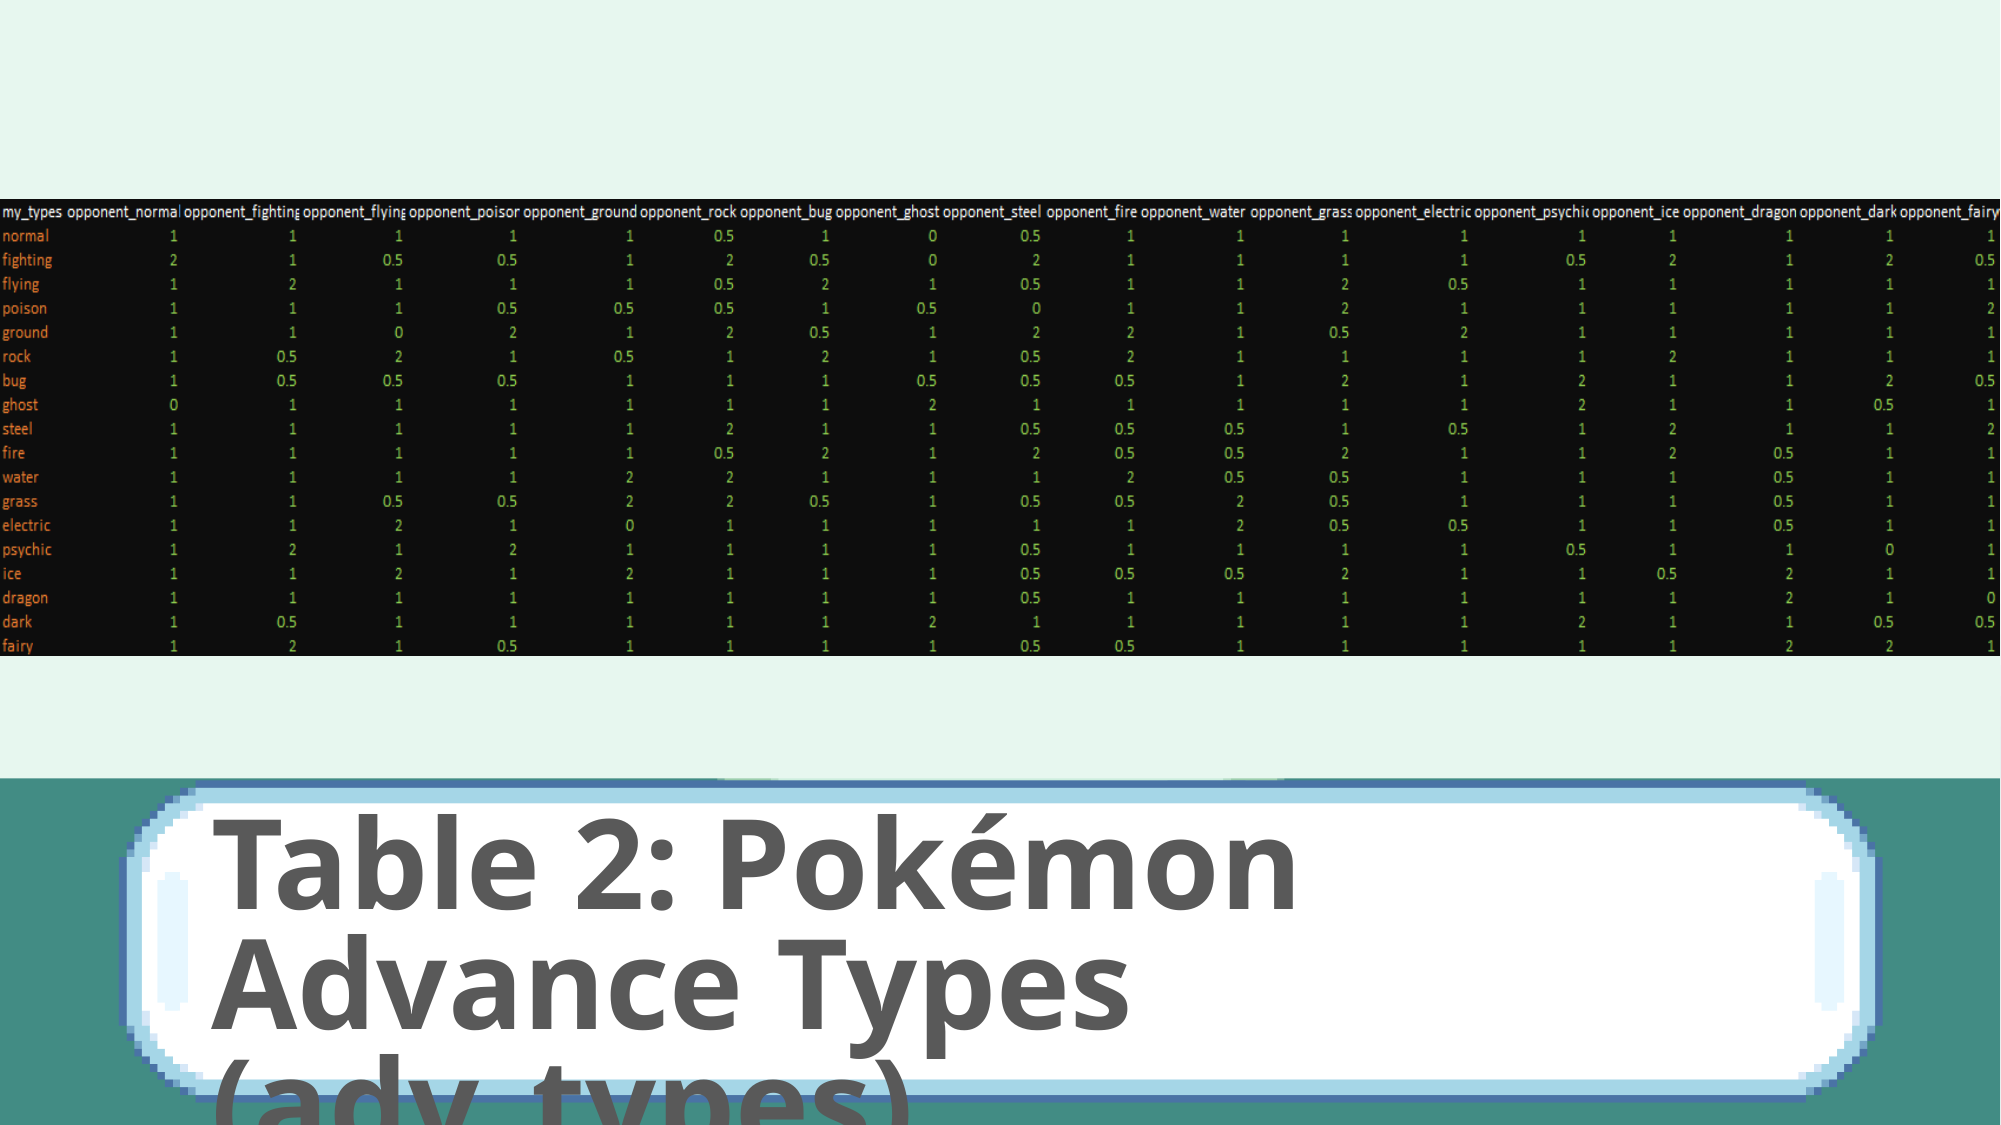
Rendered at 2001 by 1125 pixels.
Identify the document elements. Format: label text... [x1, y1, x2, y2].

text_box [0, 0, 2000, 199]
picture [0, 0, 2001, 1125]
list Table 2: Pokémon Advance Types (adv_types) [196, 806, 1808, 1059]
text_box [0, 656, 2000, 779]
